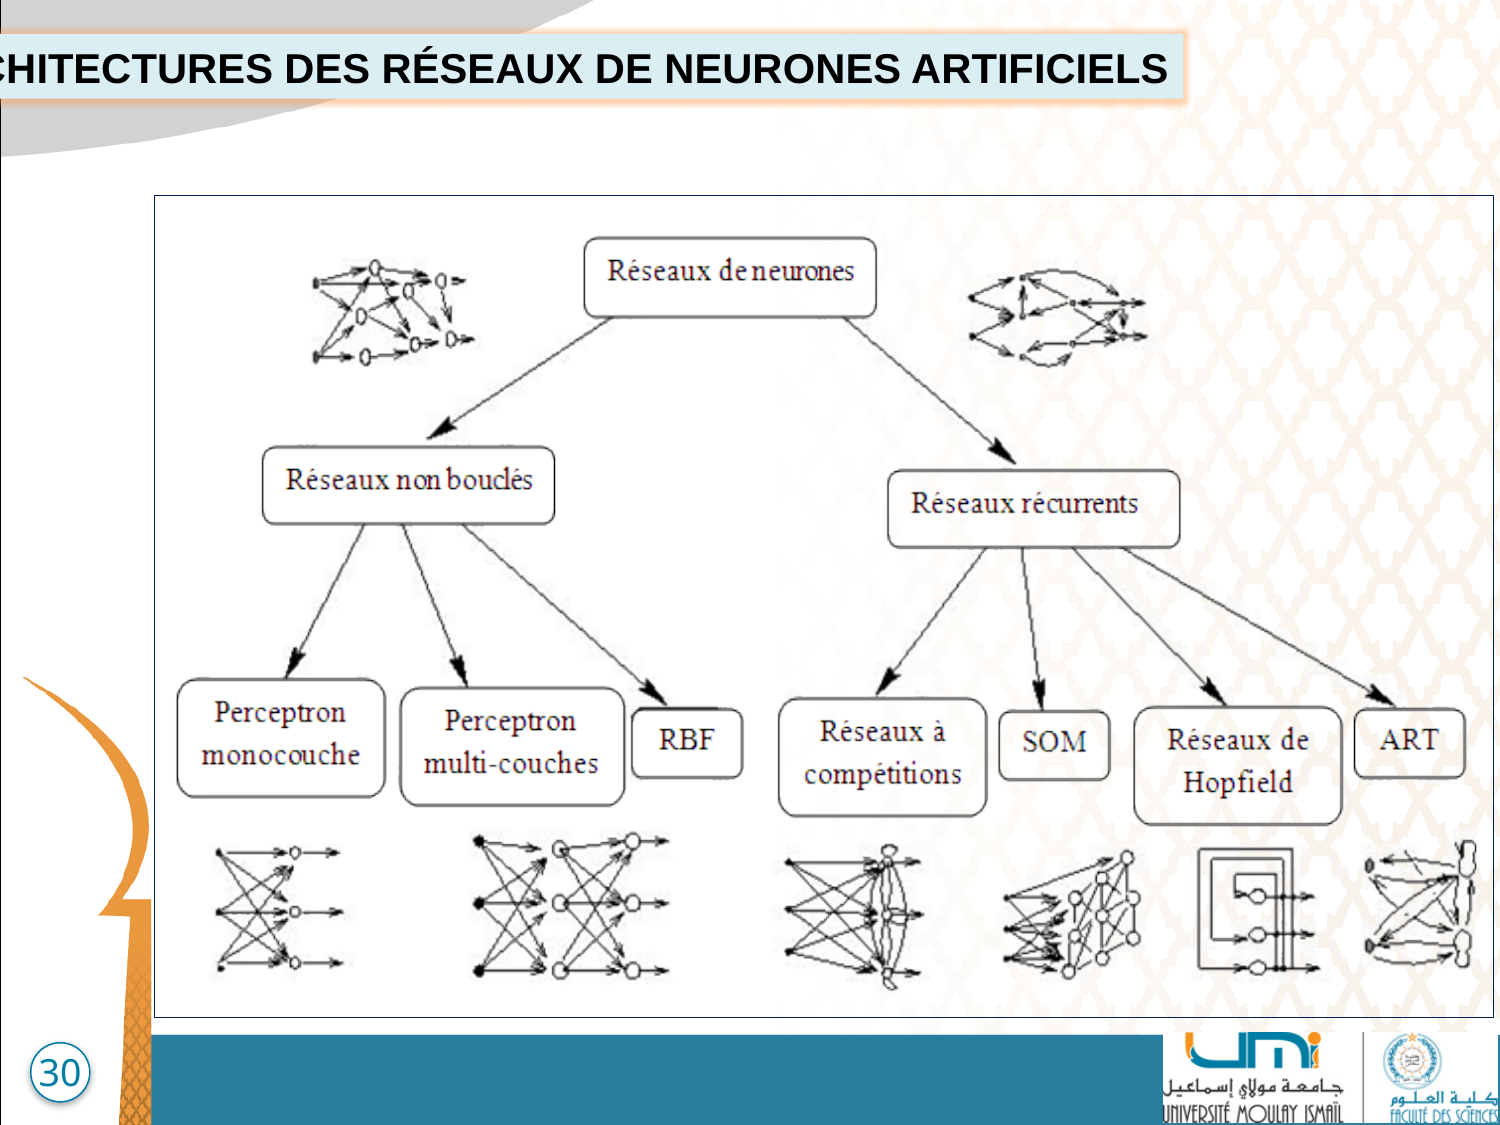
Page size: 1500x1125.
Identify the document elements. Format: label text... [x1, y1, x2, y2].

text_box Architectures des réseaux de neurones artificiels [0, 33, 1184, 99]
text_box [21, 1041, 99, 1103]
picture [0, 0, 1500, 1125]
